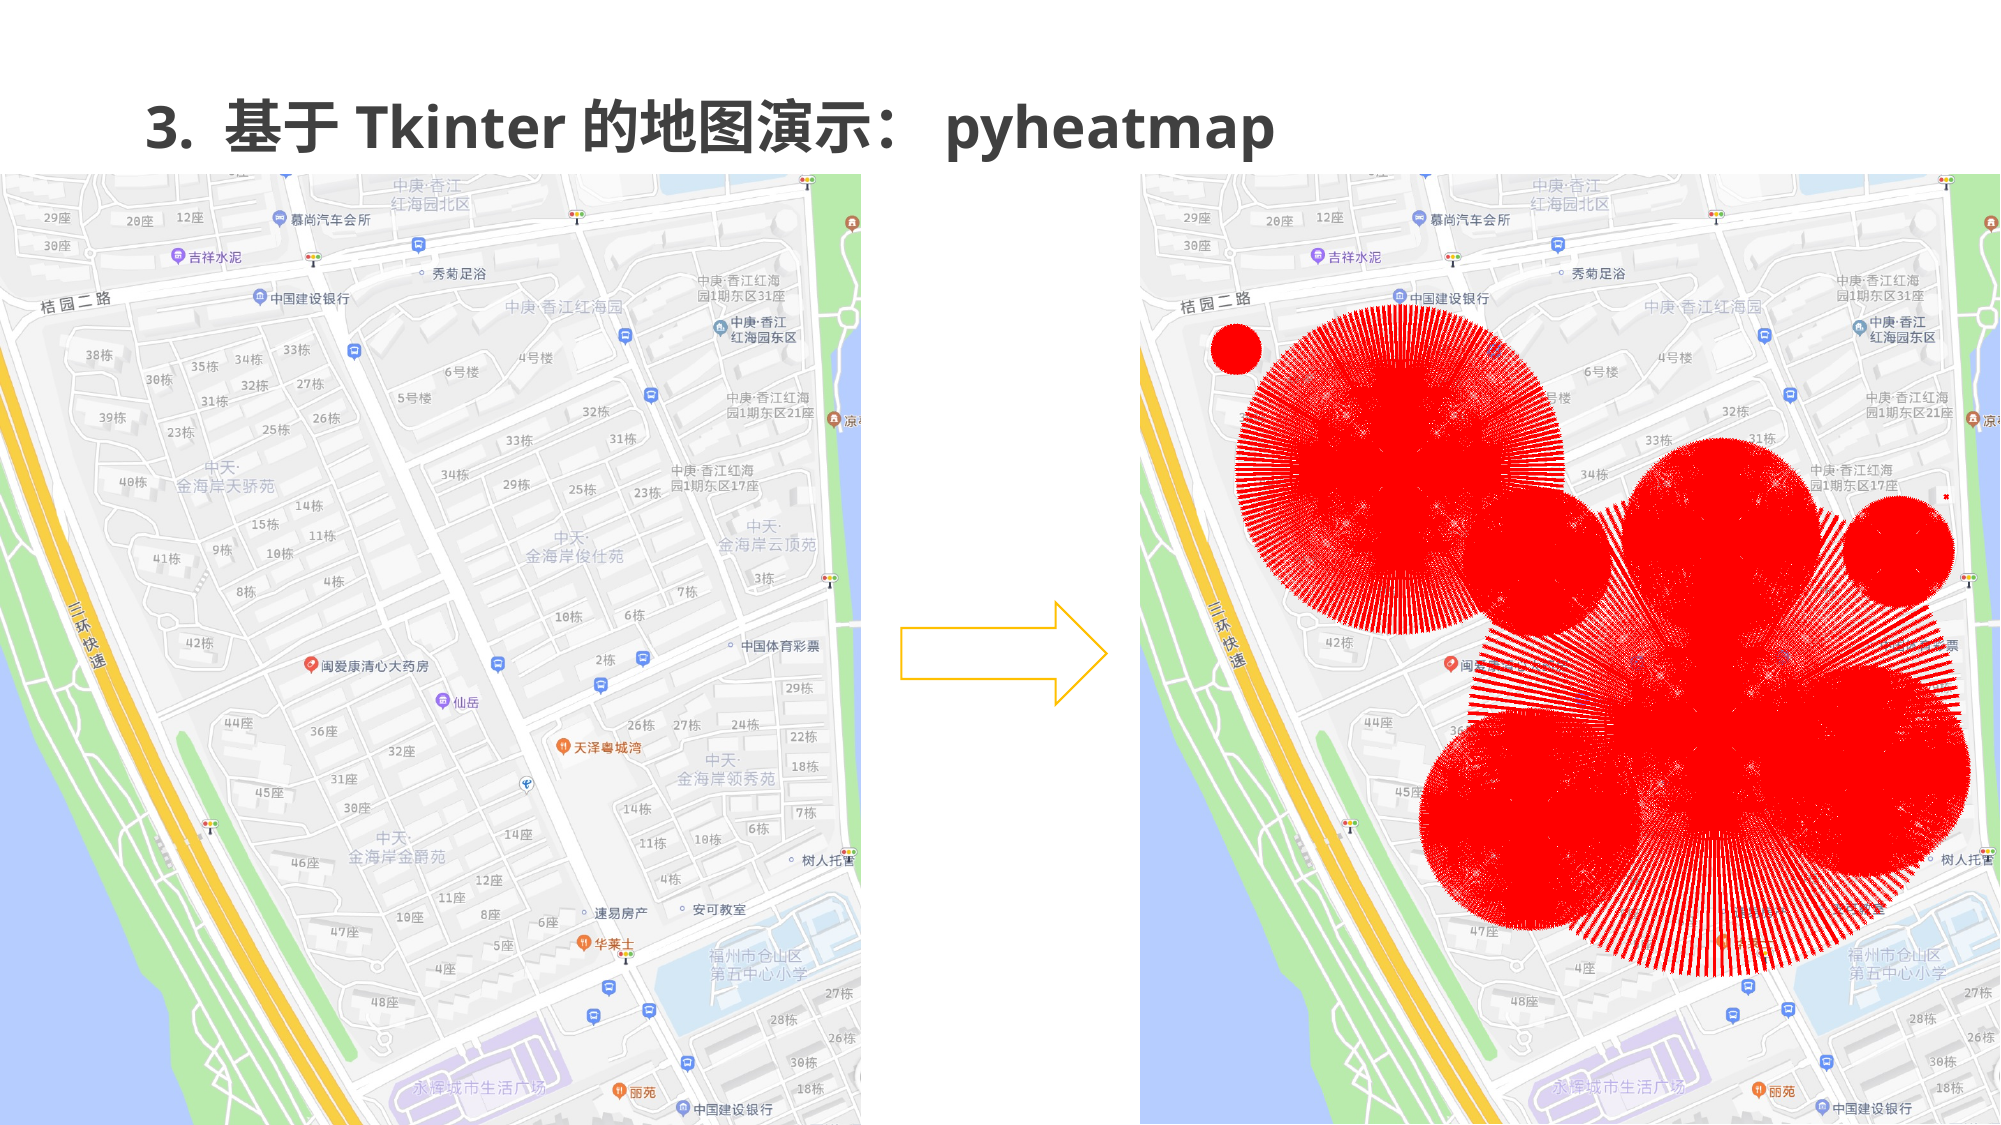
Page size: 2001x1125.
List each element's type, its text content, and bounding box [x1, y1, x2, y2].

picture [1140, 174, 2000, 1124]
text_box [901, 602, 1107, 705]
list 3. 基于Tkinter的地图演示：pyheatmap [130, 76, 1885, 175]
picture [0, 174, 861, 1125]
